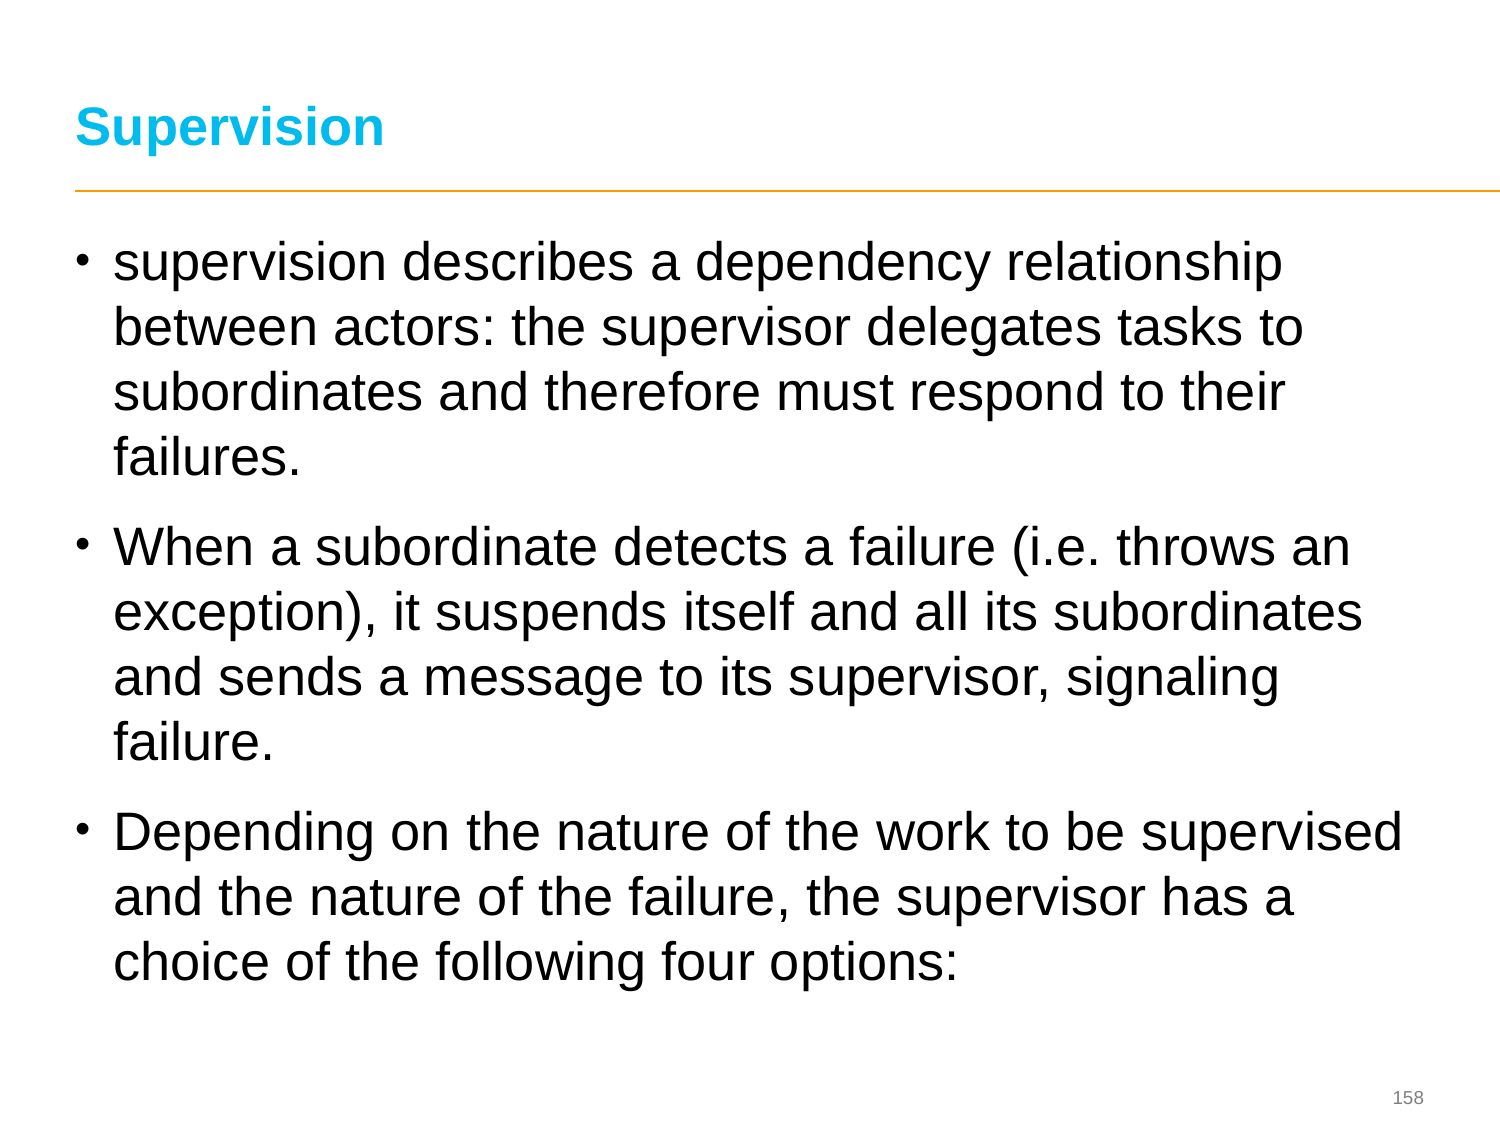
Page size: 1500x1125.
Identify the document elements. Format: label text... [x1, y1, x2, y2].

title Supervision [75, 27, 1422, 157]
list supervision describes a dependency relationship between actors: the supervisor delegates tasks to subordinates and therefore must respond to their failures. When a subordinate detects a failure (i.e. throws an exception), it suspends itself and all its subordinates and sends a message to its supervisor, signaling failure. Depending on the nature of the work to be supervised and the nature of the failure, the supervisor has a choice of the following four options: [75, 226, 1425, 1018]
